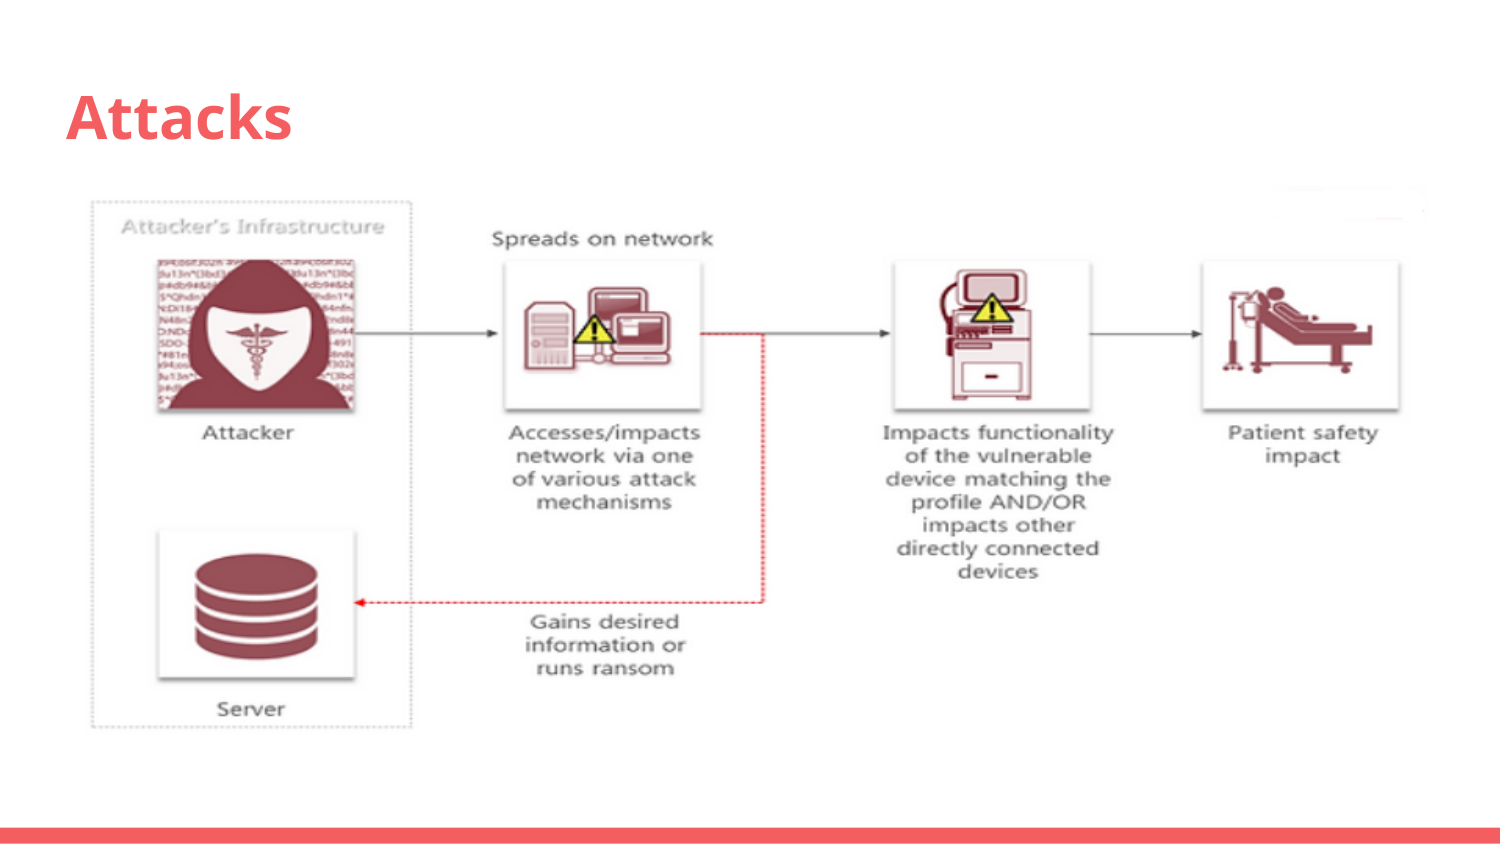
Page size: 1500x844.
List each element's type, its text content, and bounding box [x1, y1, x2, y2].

picture [71, 184, 1429, 744]
title Attacks [51, 64, 1449, 167]
